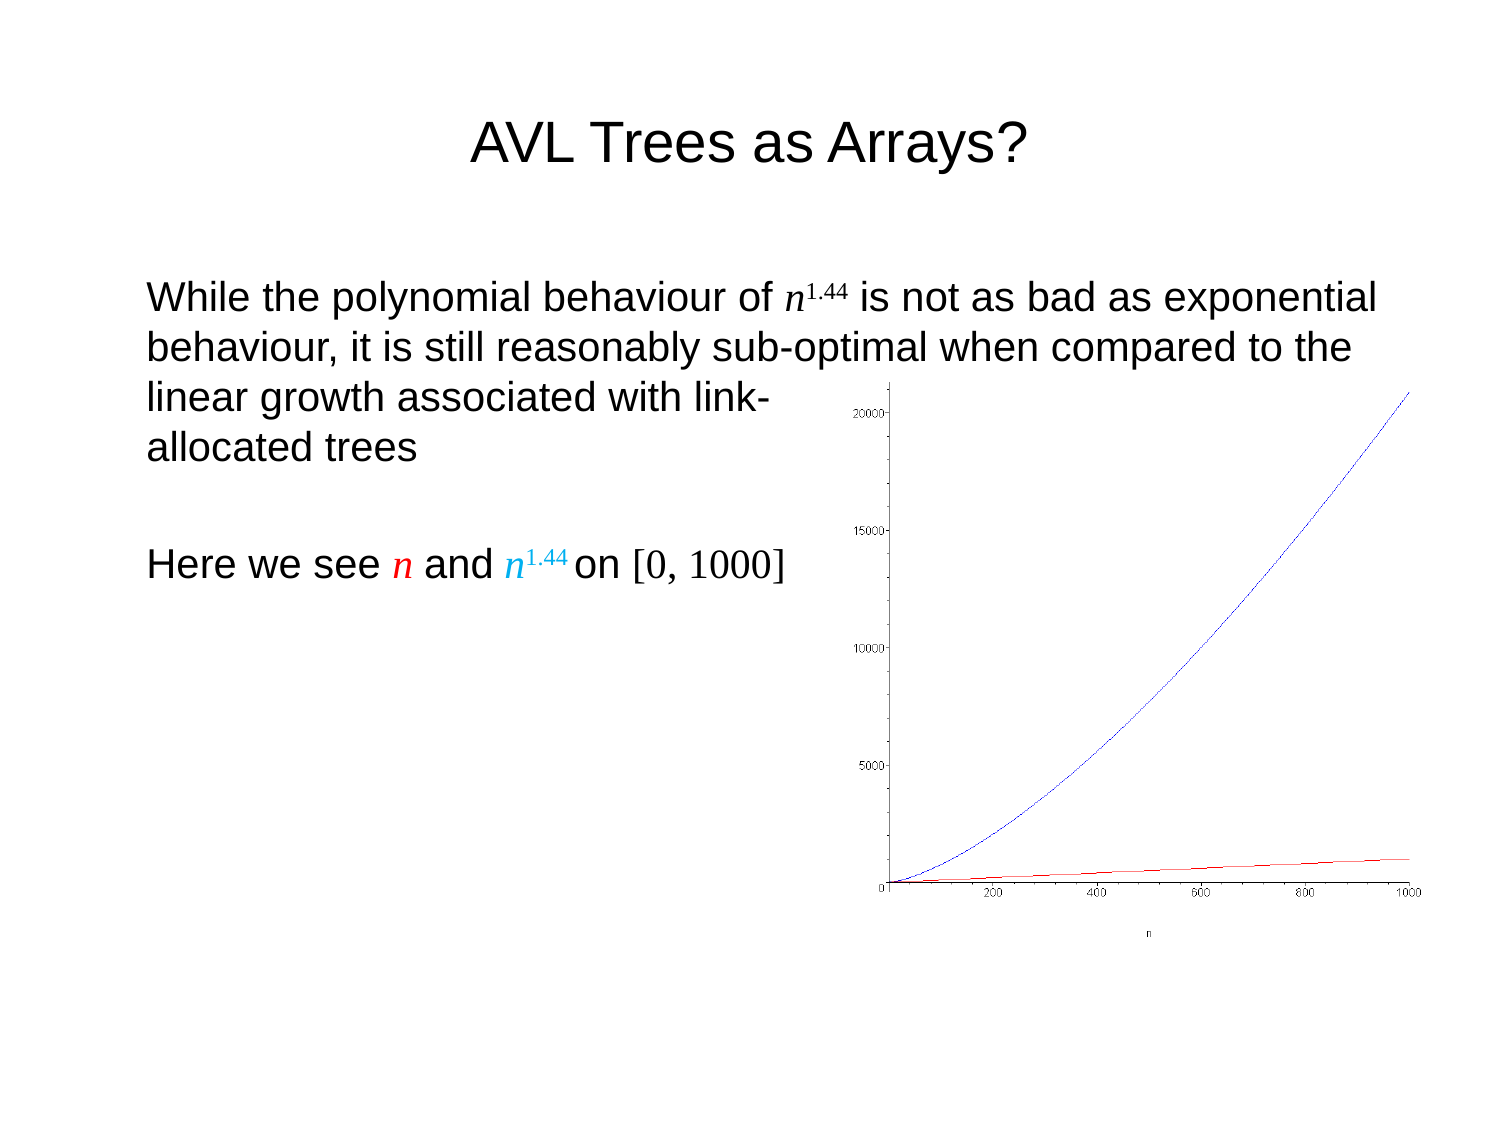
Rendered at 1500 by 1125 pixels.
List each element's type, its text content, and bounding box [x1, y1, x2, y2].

list While the polynomial behaviour of n1.44 is not as bad as exponential behaviour, it is still reasonably sub-optimal when compared to the linear growth associated with link- allocated trees Here we see n and n1.44 on [0, 1000] [74, 262, 1426, 1006]
title AVL Trees as Arrays? [74, 44, 1426, 233]
picture [850, 378, 1424, 941]
